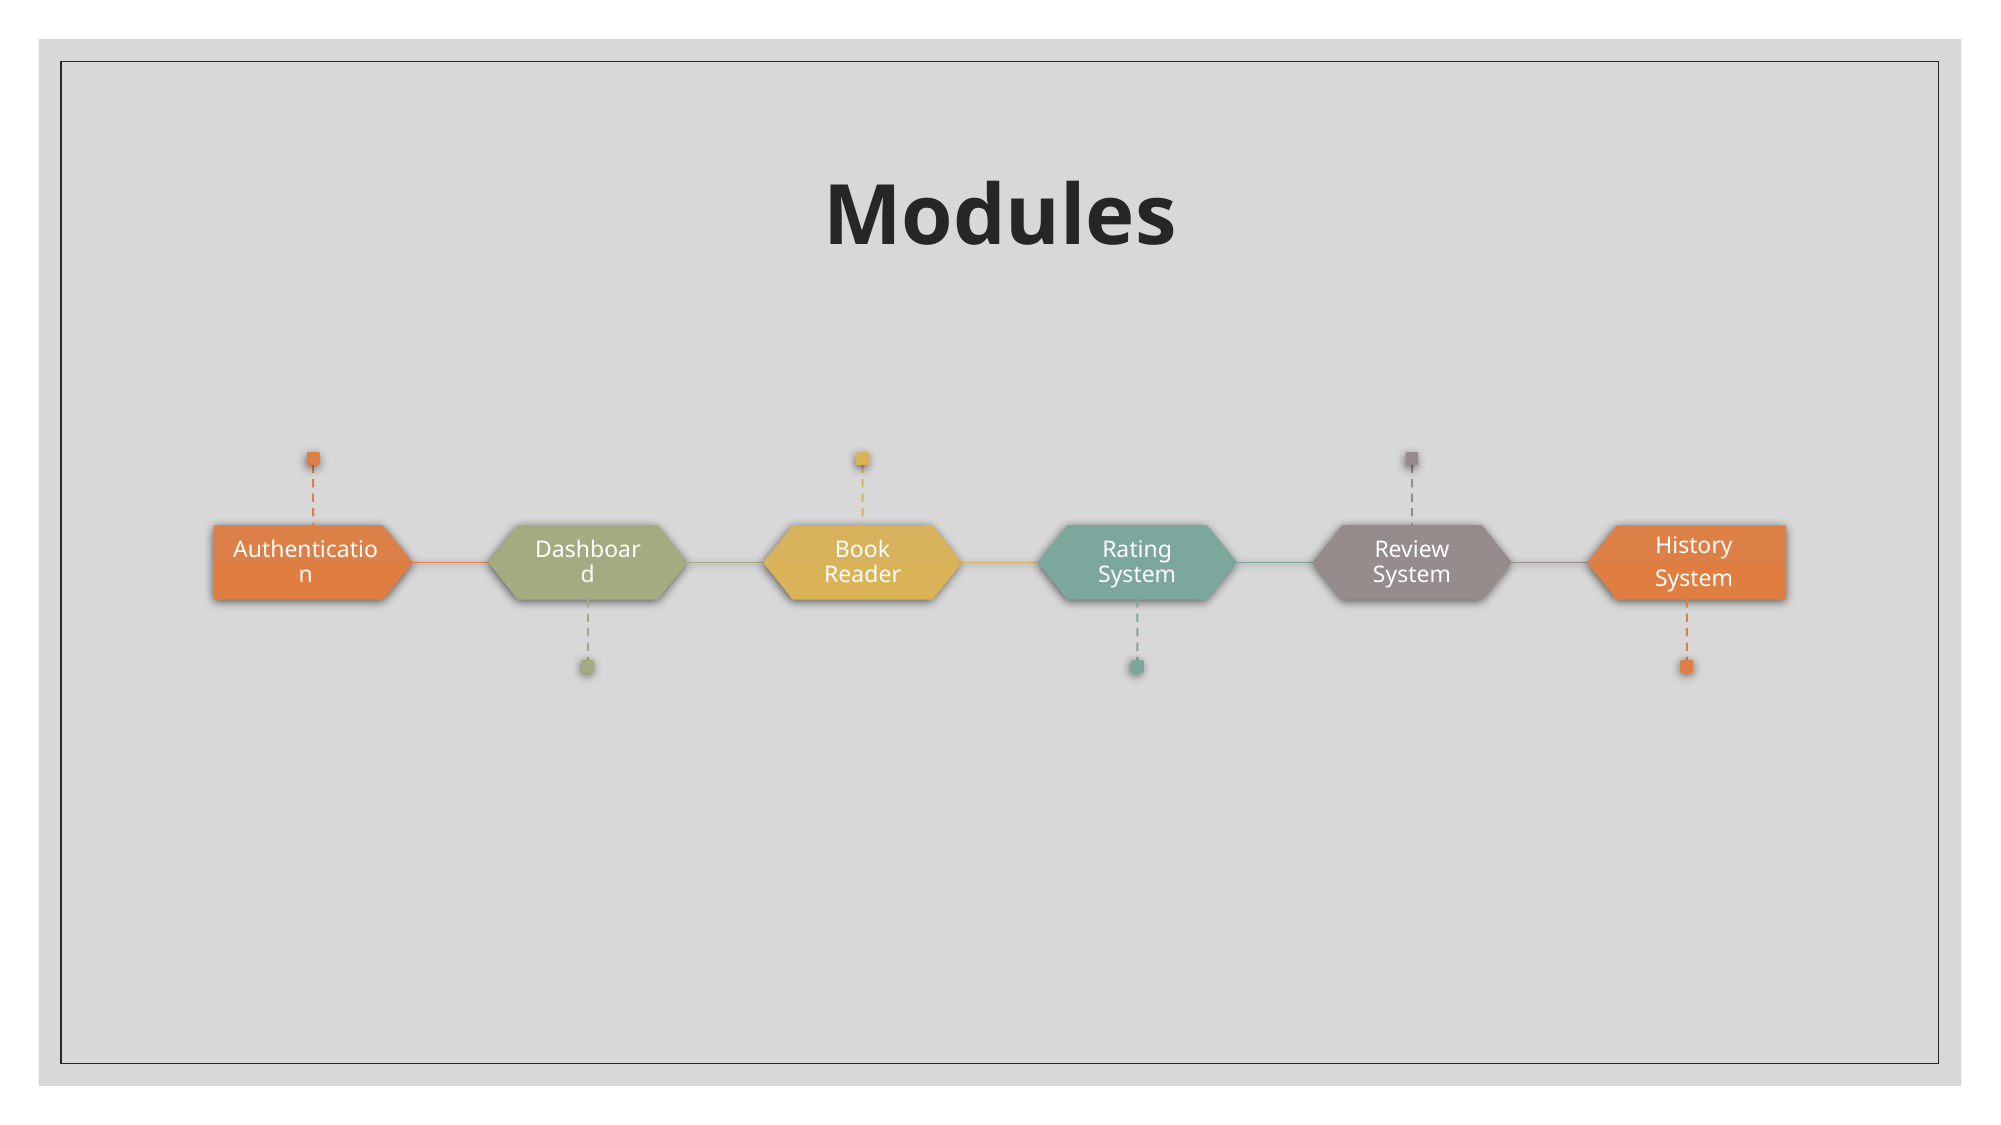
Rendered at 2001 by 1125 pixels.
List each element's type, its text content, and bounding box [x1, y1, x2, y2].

title Modules [174, 105, 1825, 255]
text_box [174, 256, 1825, 869]
